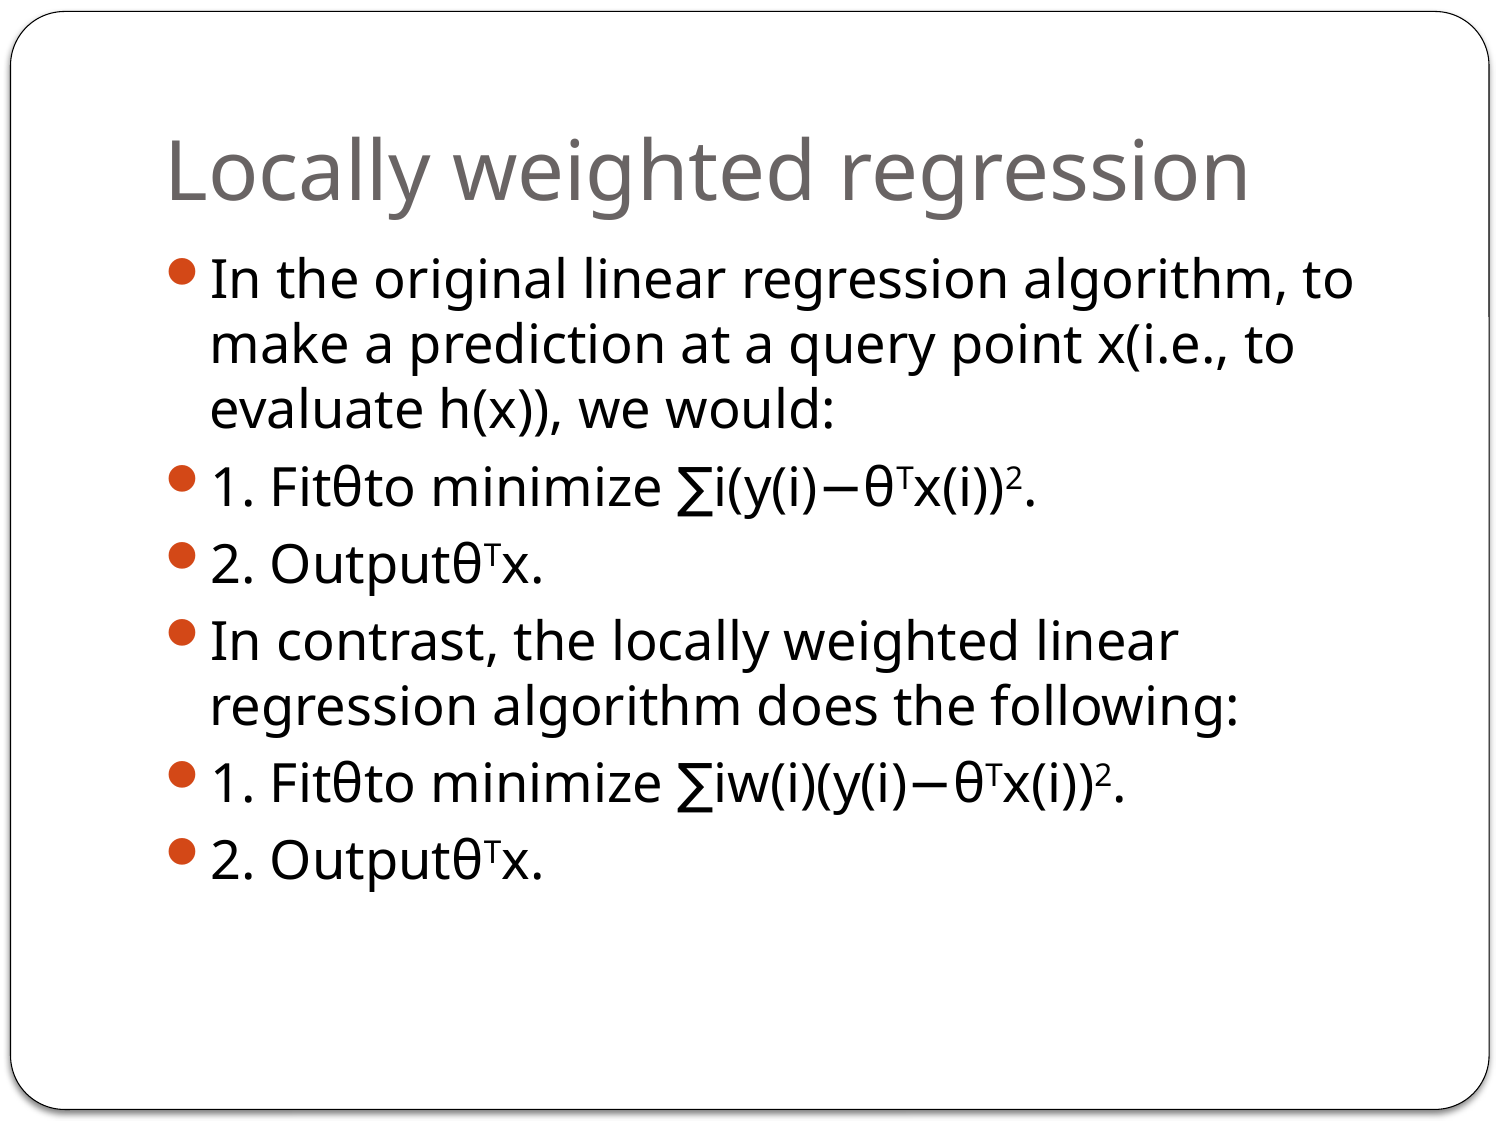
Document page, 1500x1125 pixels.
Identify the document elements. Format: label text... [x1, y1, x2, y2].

title Locally weighted regression [150, 45, 1425, 233]
list In the original linear regression algorithm, to make a prediction at a query point x(i.e., to evaluate h(x)), we would: 1. Fitθto minimize ∑i(y(i)−θTx(i))2. 2. OutputθTx. In contrast, the locally weighted linear regression algorithm does the following: 1. Fitθto minimize ∑iw(i)(y(i)−θTx(i))2. 2. OutputθTx. [150, 237, 1425, 988]
